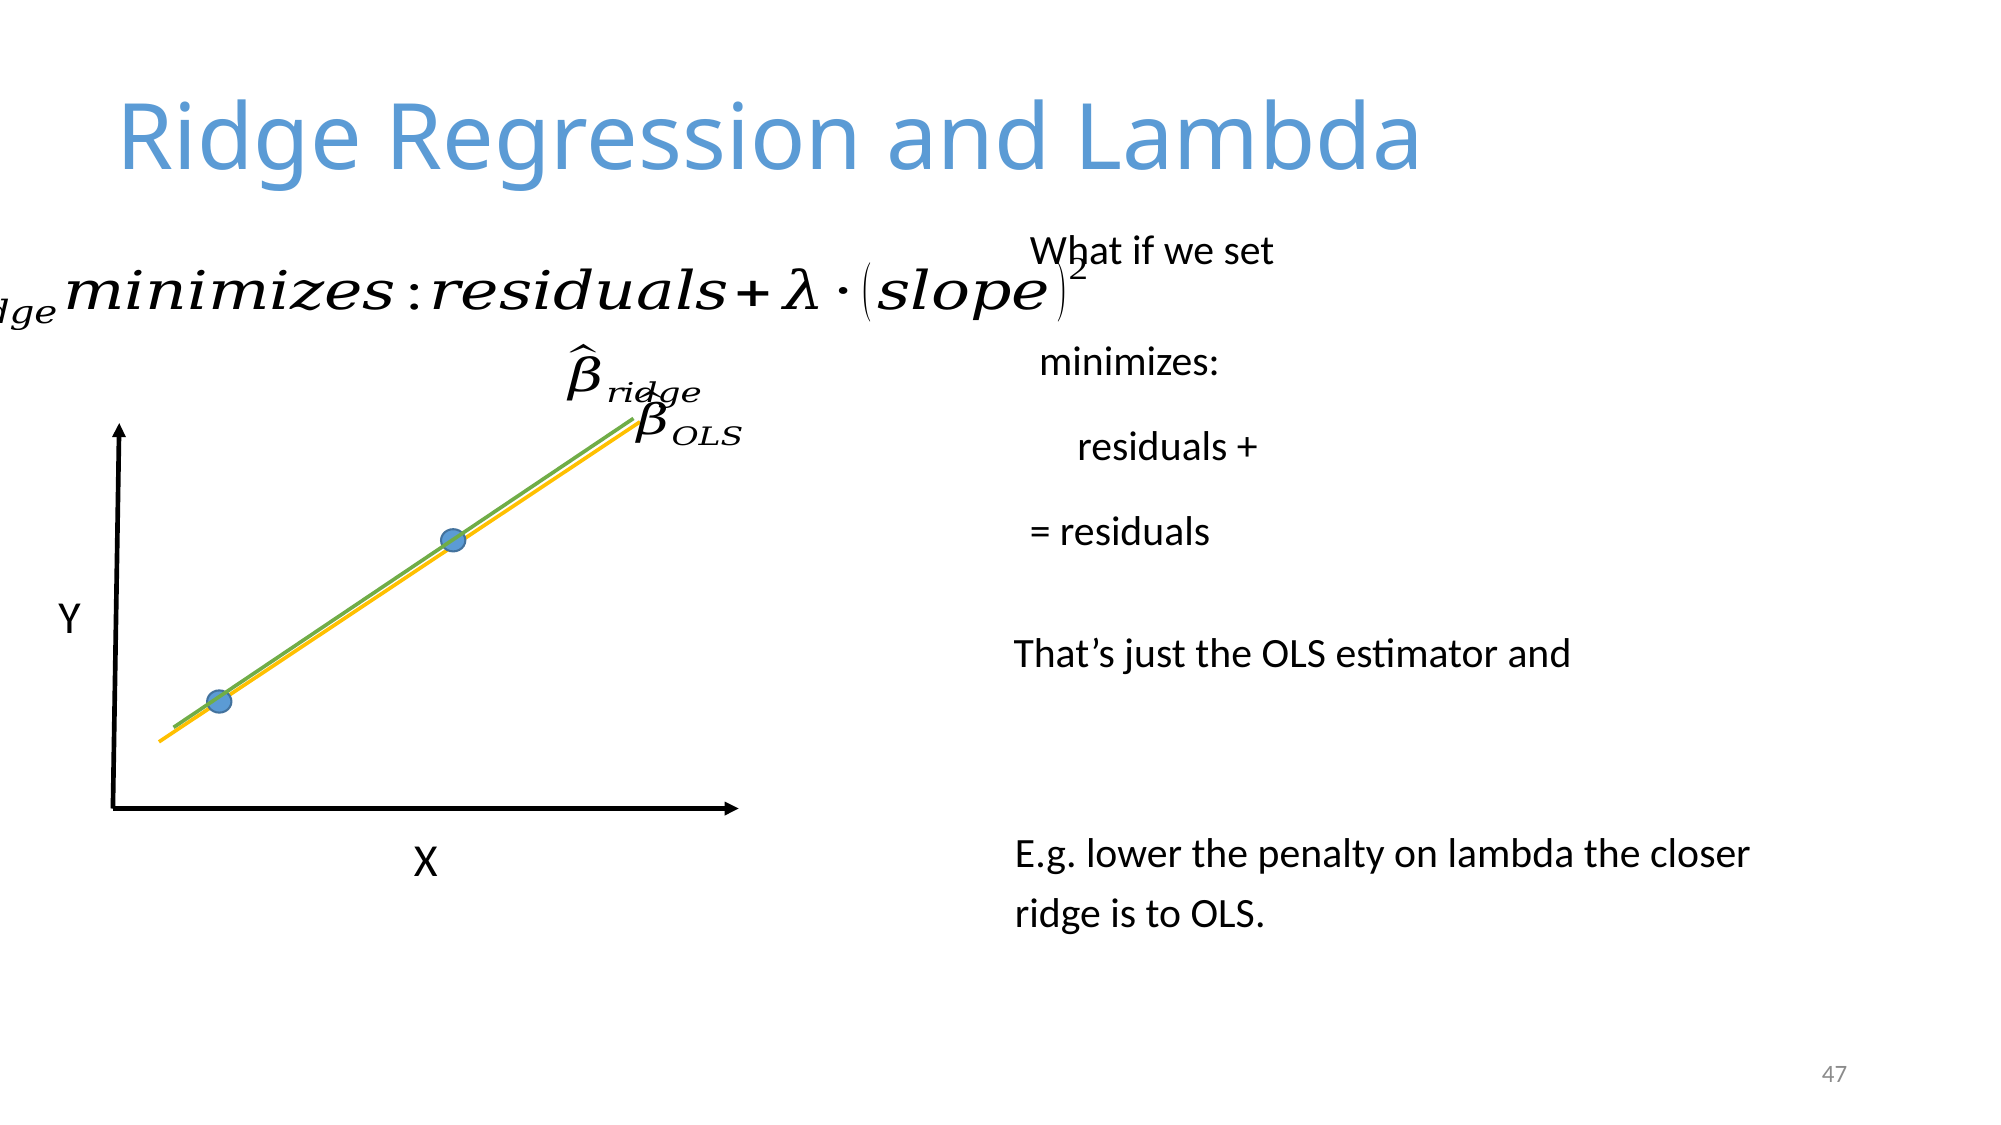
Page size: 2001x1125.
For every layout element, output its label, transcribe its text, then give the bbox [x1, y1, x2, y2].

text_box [0, 421, 739, 876]
text_box Ridge Regression and Lambda [101, 47, 1719, 232]
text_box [173, 418, 634, 728]
text_box E.g. lower the penalty on lambda the closer ridge is to OLS. [999, 808, 1828, 950]
slide_number 47 [1412, 1042, 1863, 1103]
